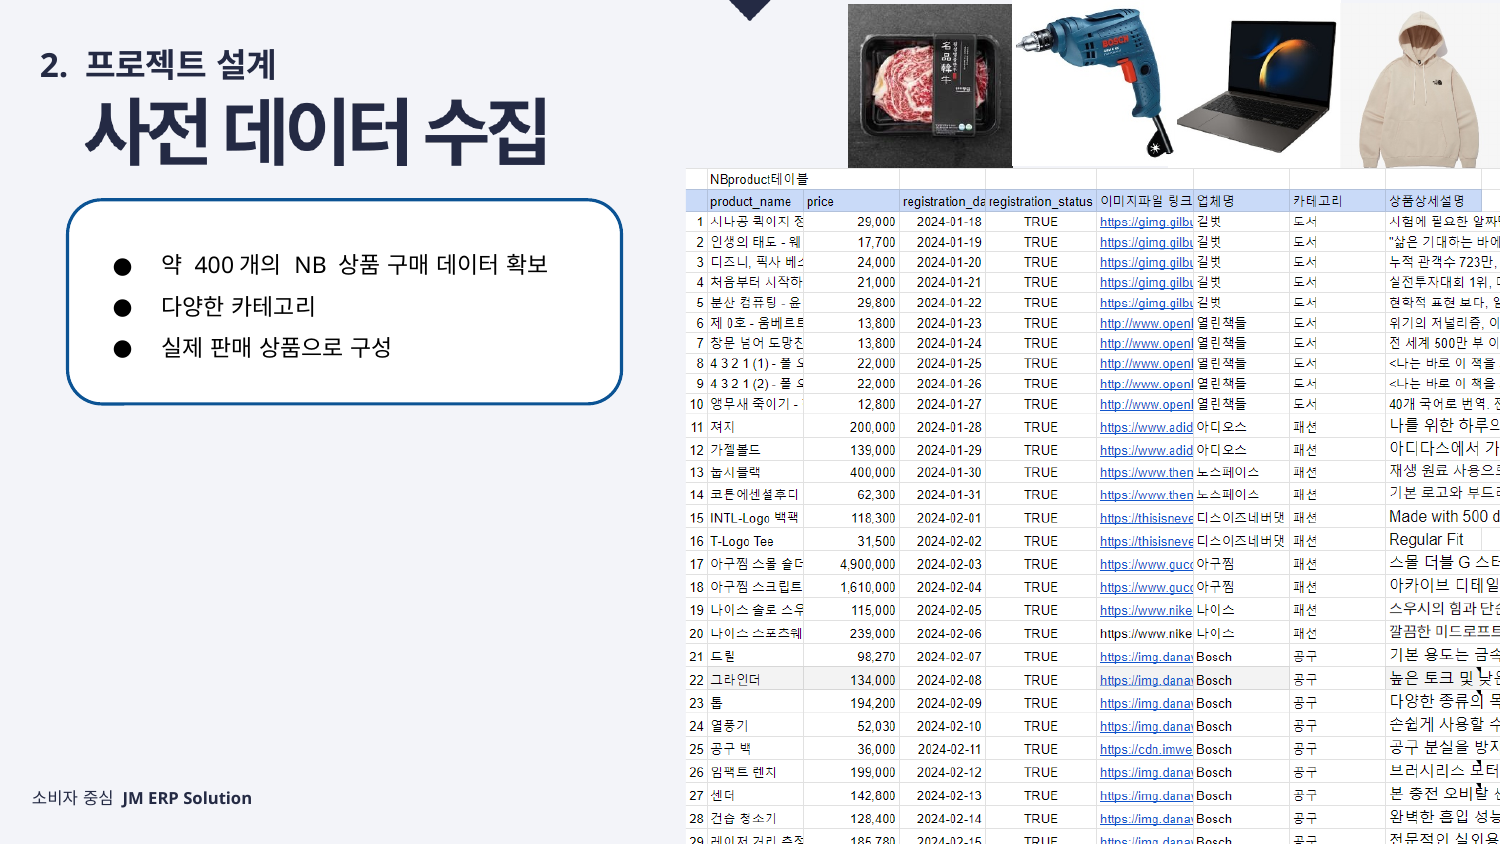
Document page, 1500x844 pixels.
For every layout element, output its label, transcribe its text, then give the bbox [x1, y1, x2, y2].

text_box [67, 199, 622, 405]
picture [728, 0, 772, 22]
picture [60, 63, 620, 247]
text_box 2. 프로젝트 설계 [25, 28, 436, 86]
picture [578, 0, 1500, 844]
text_box 소비자 중심 JM ERP Solution [16, 772, 360, 830]
